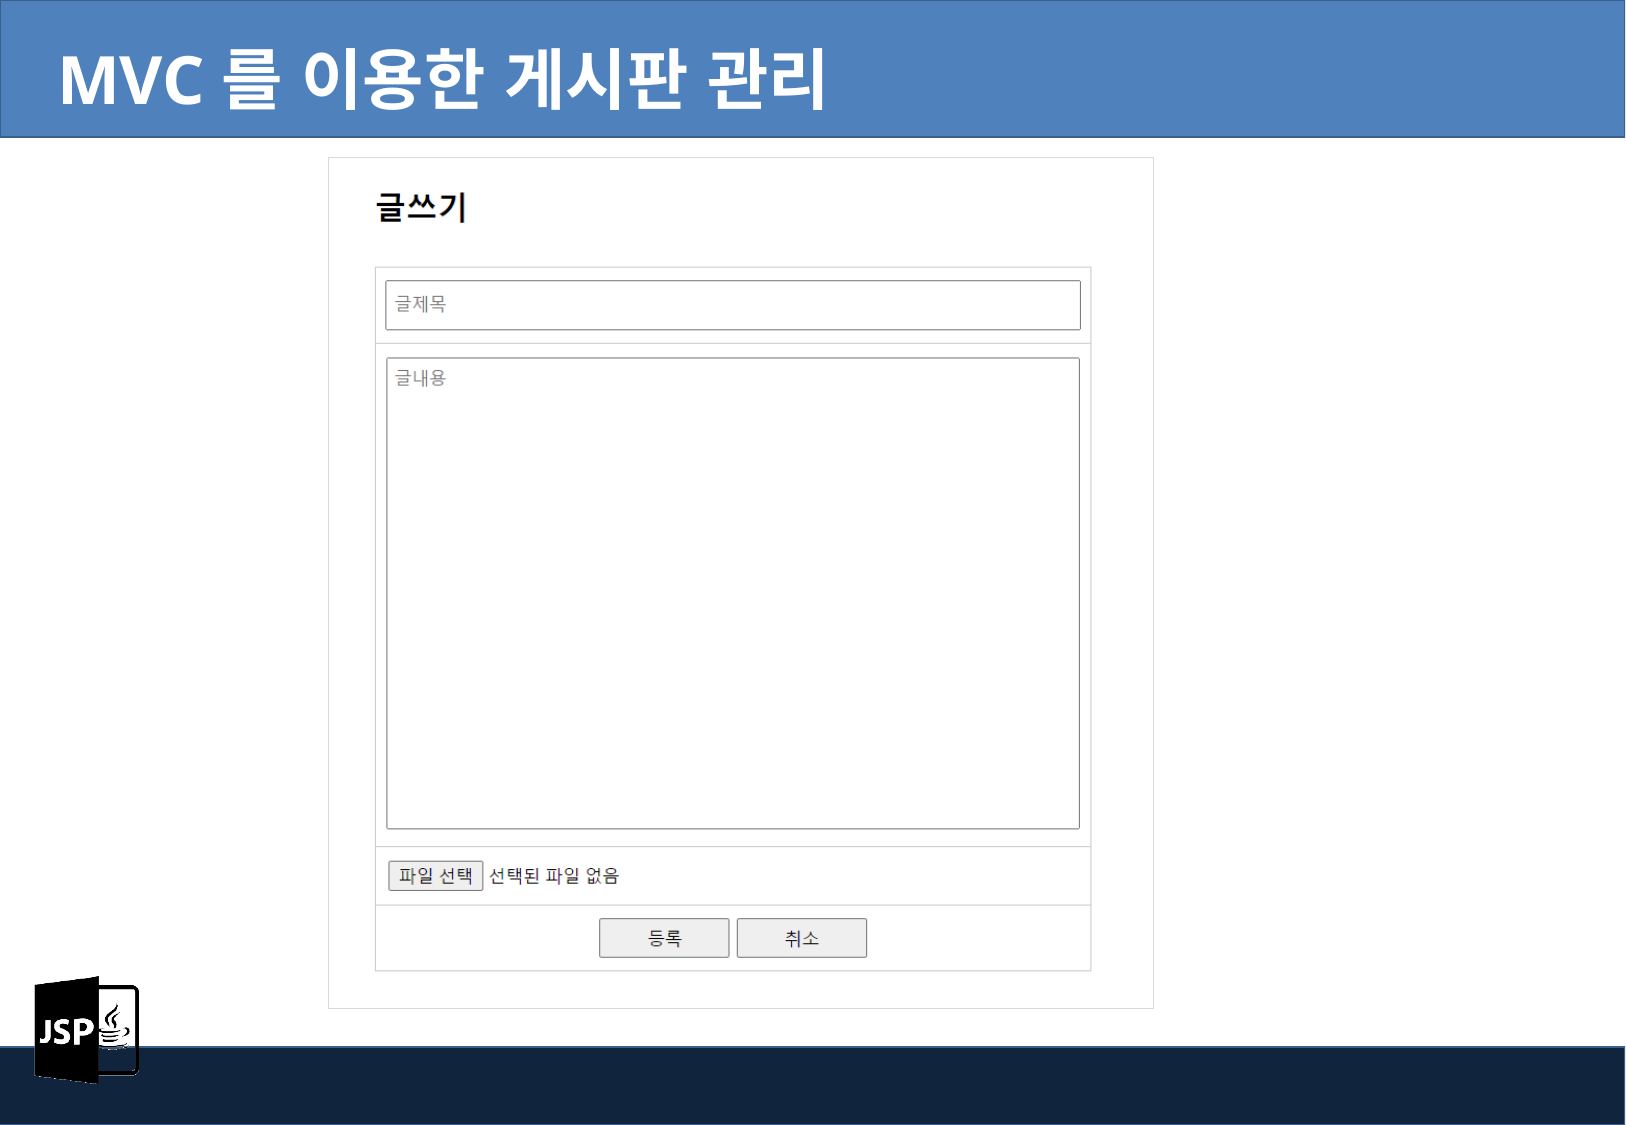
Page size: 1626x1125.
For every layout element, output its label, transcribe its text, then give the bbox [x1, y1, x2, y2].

picture [327, 157, 1155, 1009]
picture [32, 976, 141, 1084]
text_box MVC를 이용한 게시판 관리 [24, 7, 1061, 148]
text_box [0, 0, 834, 138]
